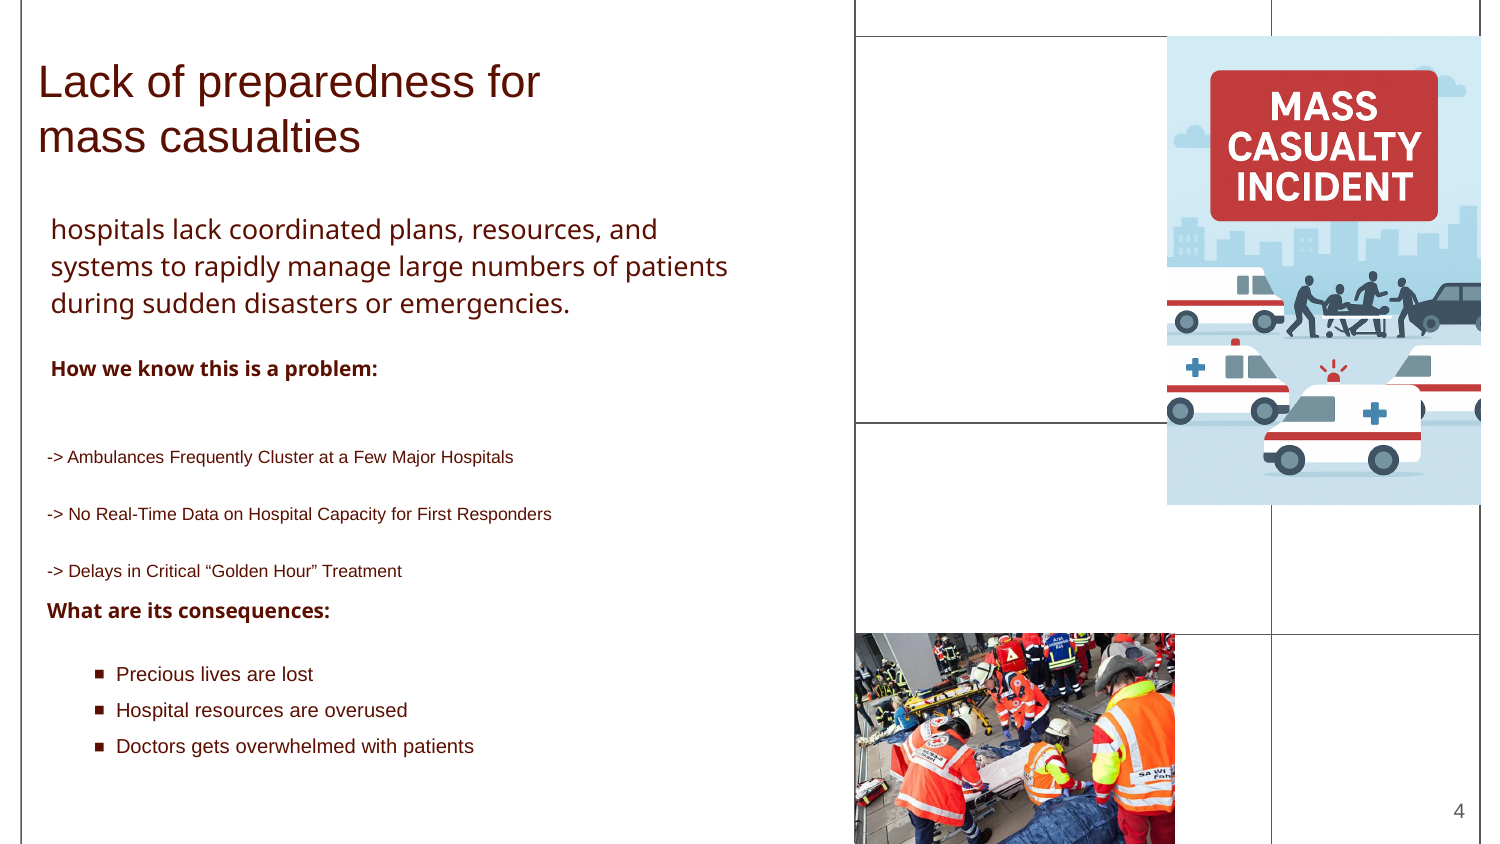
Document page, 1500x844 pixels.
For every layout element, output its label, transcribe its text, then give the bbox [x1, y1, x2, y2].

picture [1167, 35, 1481, 505]
subtitle hospitals lack coordinated plans, resources, and systems to rapidly manage large numbers of patients during sudden disasters or emergencies. [35, 192, 766, 344]
slide_number ‹#› [1390, 778, 1481, 843]
title Lack of preparedness for mass casualties [22, 37, 857, 177]
picture [854, 633, 1175, 844]
text_box What are its consequences: [32, 584, 733, 635]
list Precious lives are lost Hospital resources are overused Doctors gets overwhelmed with patients [60, 635, 661, 774]
list -> Ambulances Frequently Cluster at a Few Major Hospitals -> No Real-Time Data on Hospital Capacity for First Responders -> Delays in Critical “Golden Hour” Treatment [32, 420, 770, 585]
text_box How we know this is a problem: [35, 343, 736, 394]
